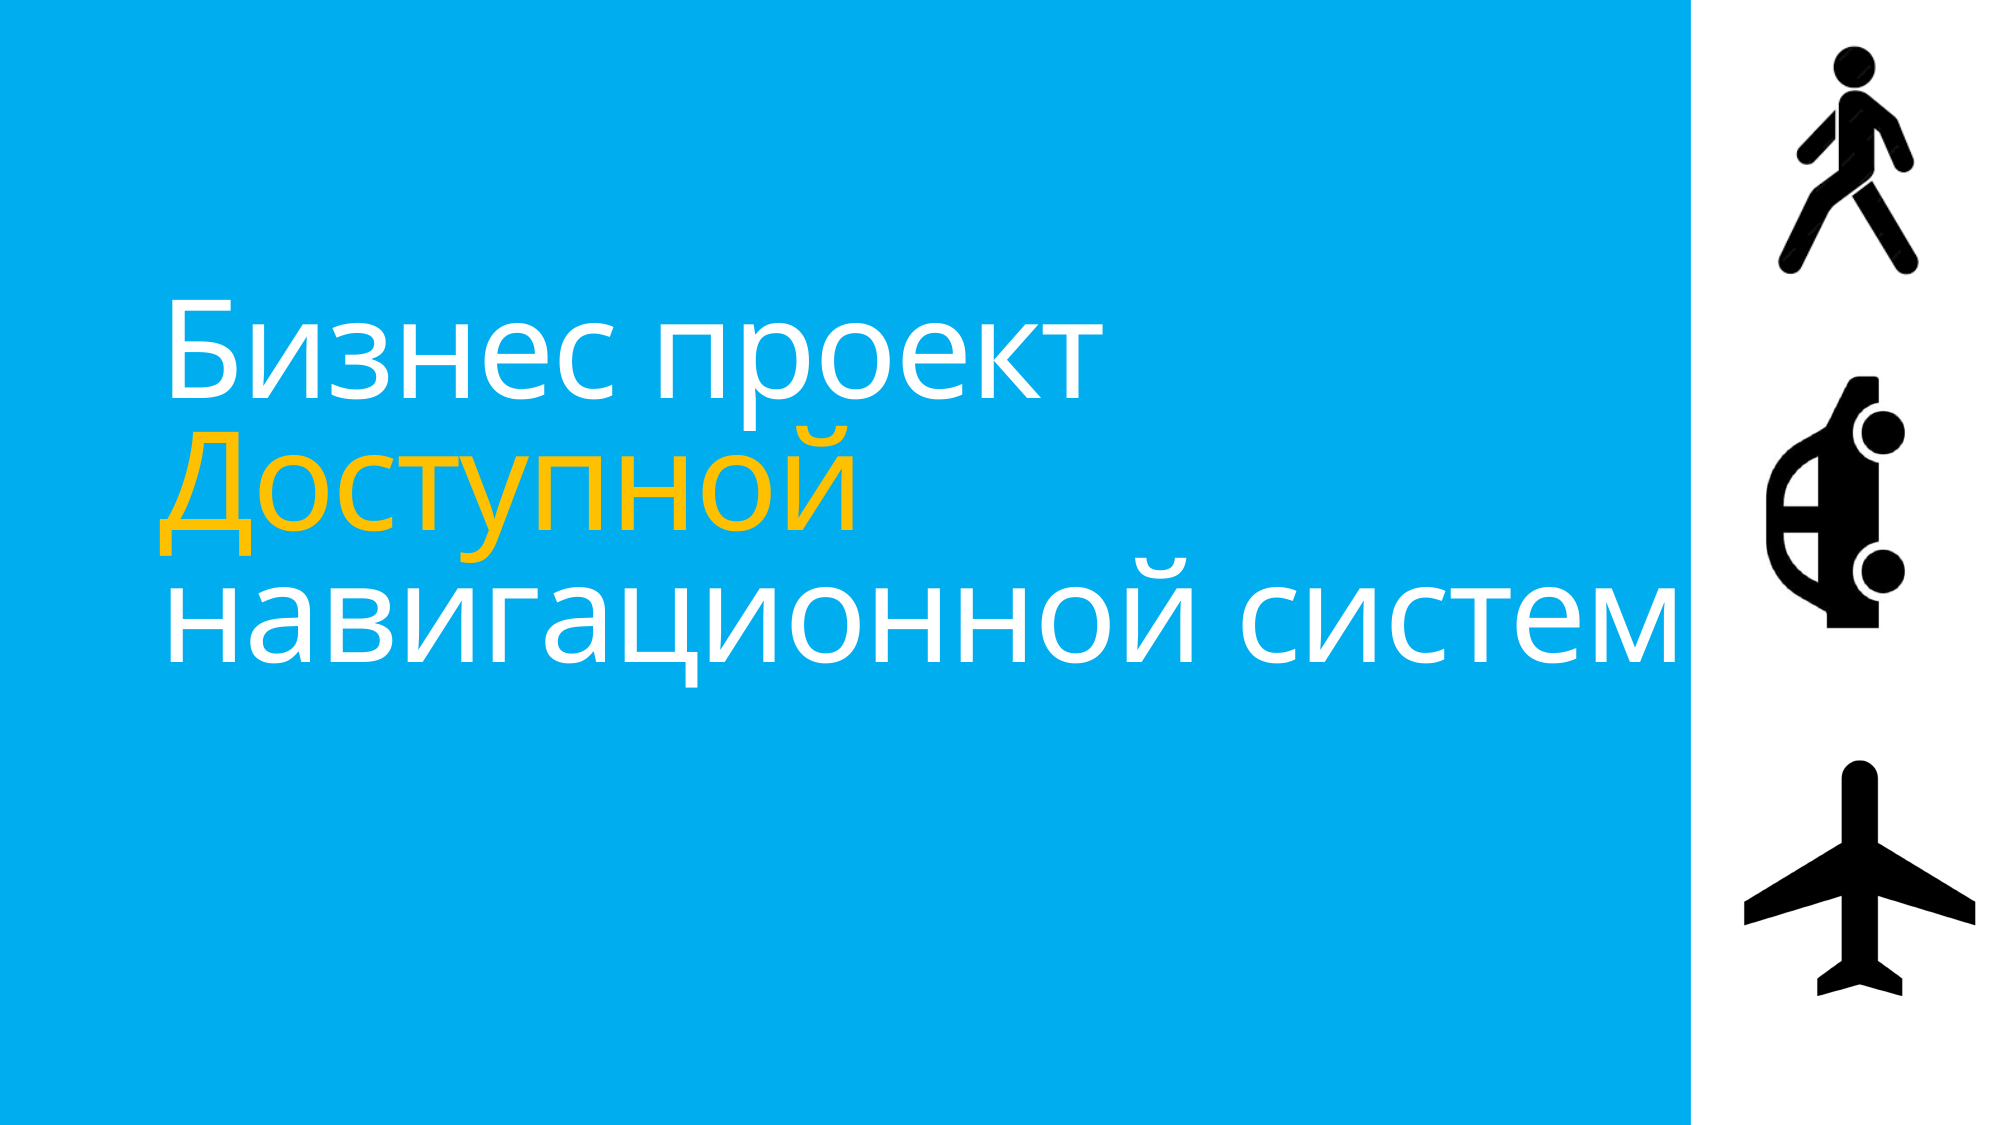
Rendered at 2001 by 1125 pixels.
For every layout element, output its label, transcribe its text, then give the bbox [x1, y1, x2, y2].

picture [1702, 360, 1974, 632]
picture [1765, 17, 1991, 303]
title Бизнес проект Доступной навигационной системы [144, 146, 1690, 697]
picture [1739, 756, 1981, 1000]
text_box [1690, 0, 2000, 1125]
